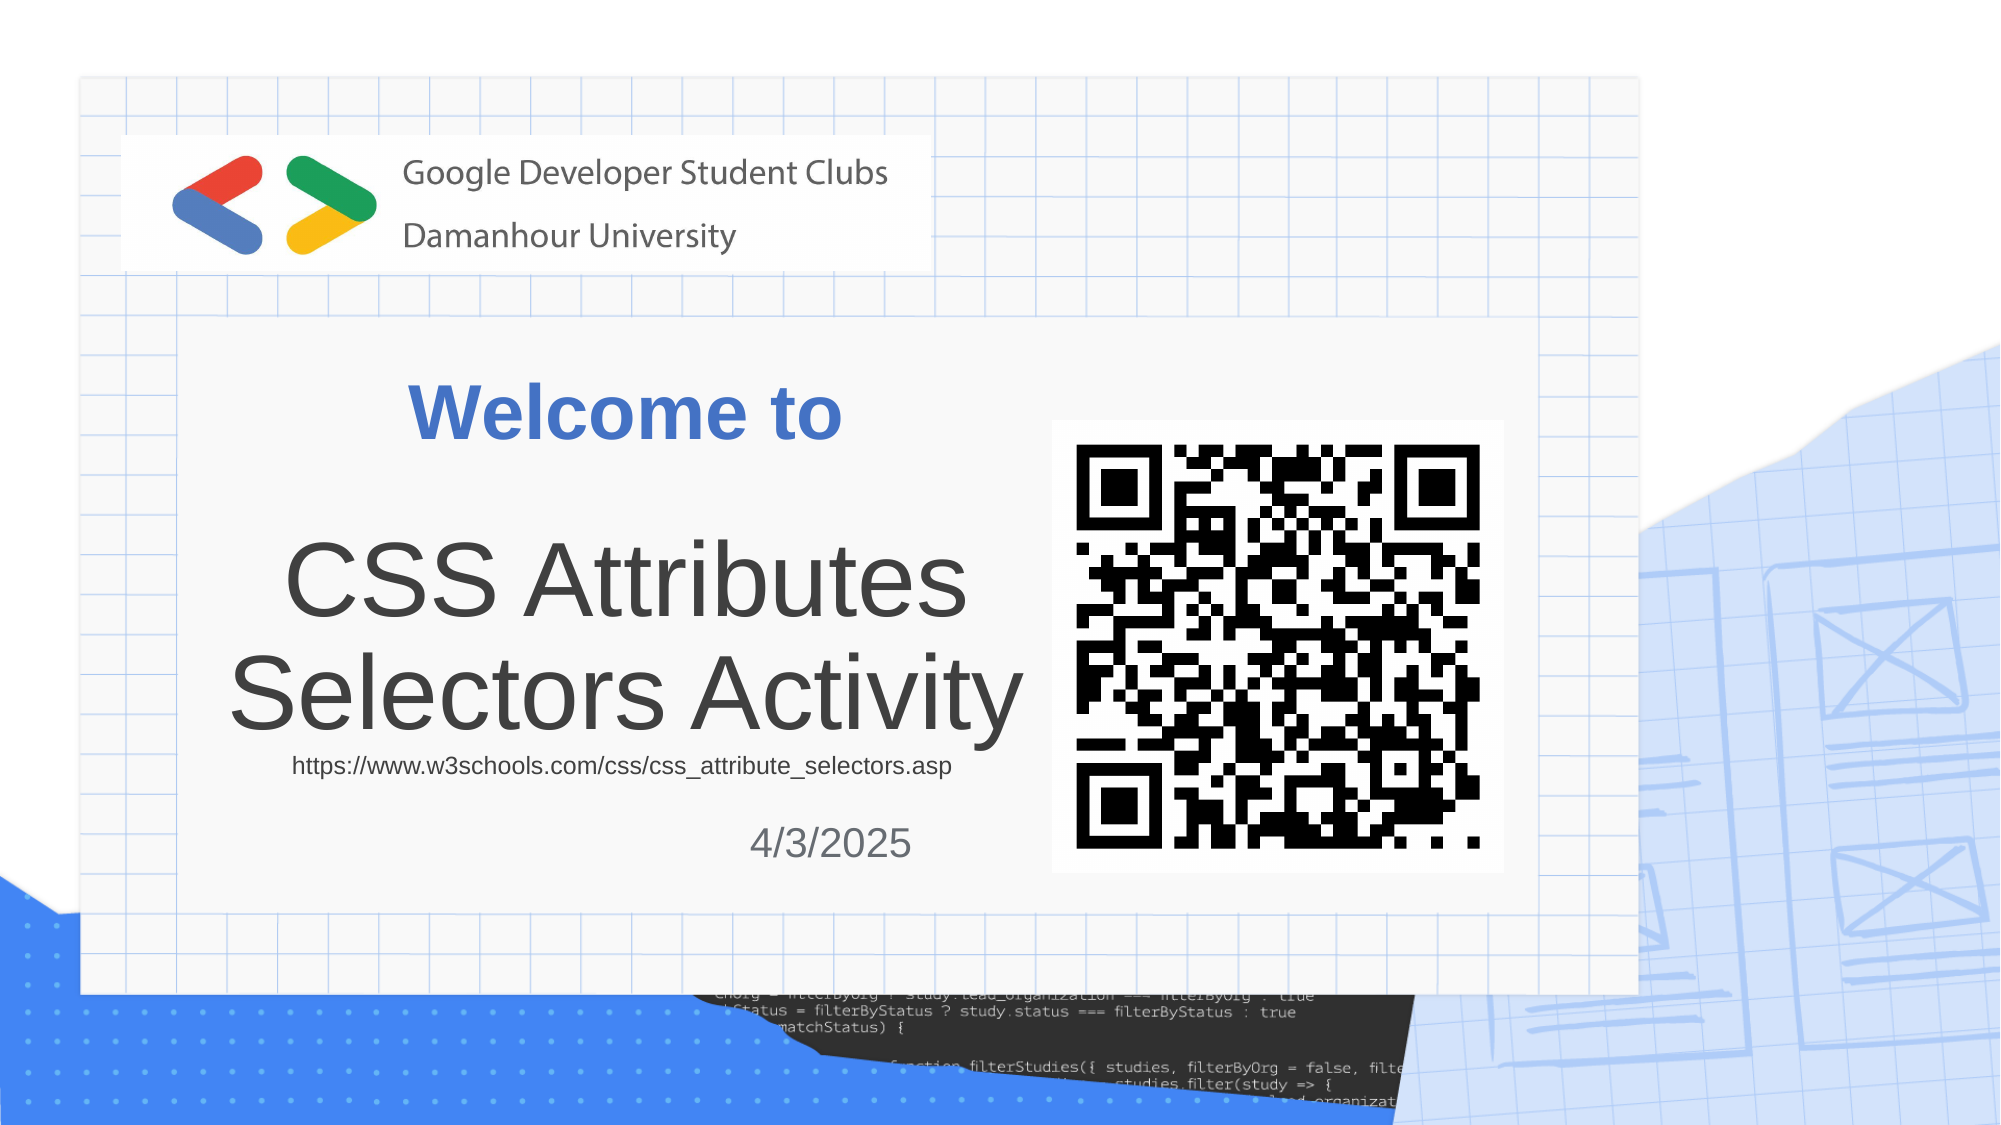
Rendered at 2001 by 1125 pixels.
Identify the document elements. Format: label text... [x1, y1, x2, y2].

picture [0, 0, 2001, 1125]
title Welcome to [7, 364, 1246, 568]
subtitle 4/3/2025 [742, 873, 1053, 1125]
text_box CSS Attributes Selectors Activity https://www.w3schools.com/css/css_attribute_selectors.asp [199, 432, 1047, 873]
